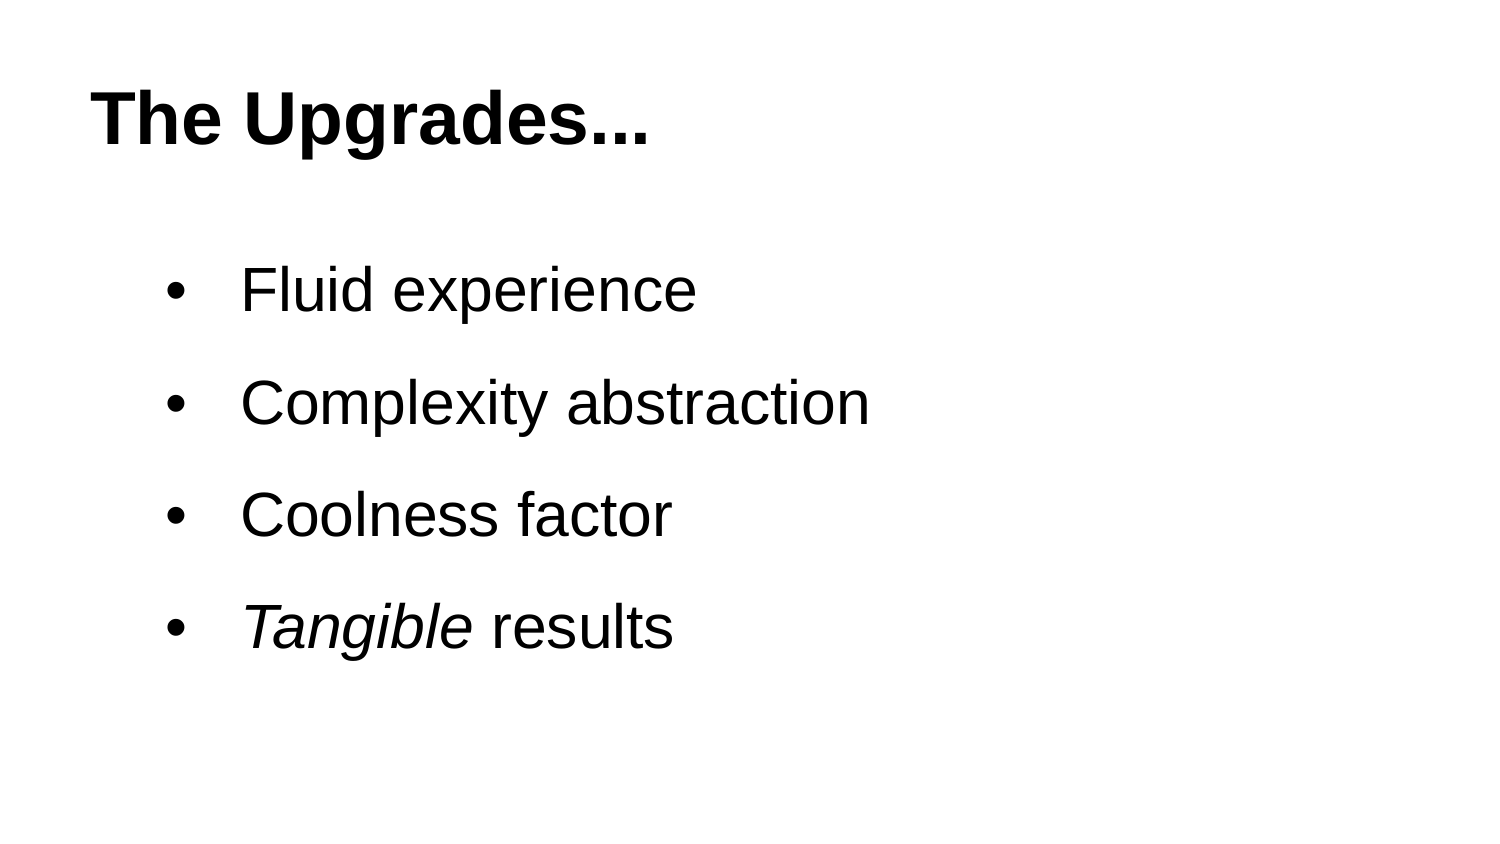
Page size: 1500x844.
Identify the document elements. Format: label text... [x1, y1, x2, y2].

title The Upgrades... [75, 33, 1425, 175]
list • Fluid experience • Complexity abstraction • Coolness factor • Tangible results [75, 196, 1425, 808]
